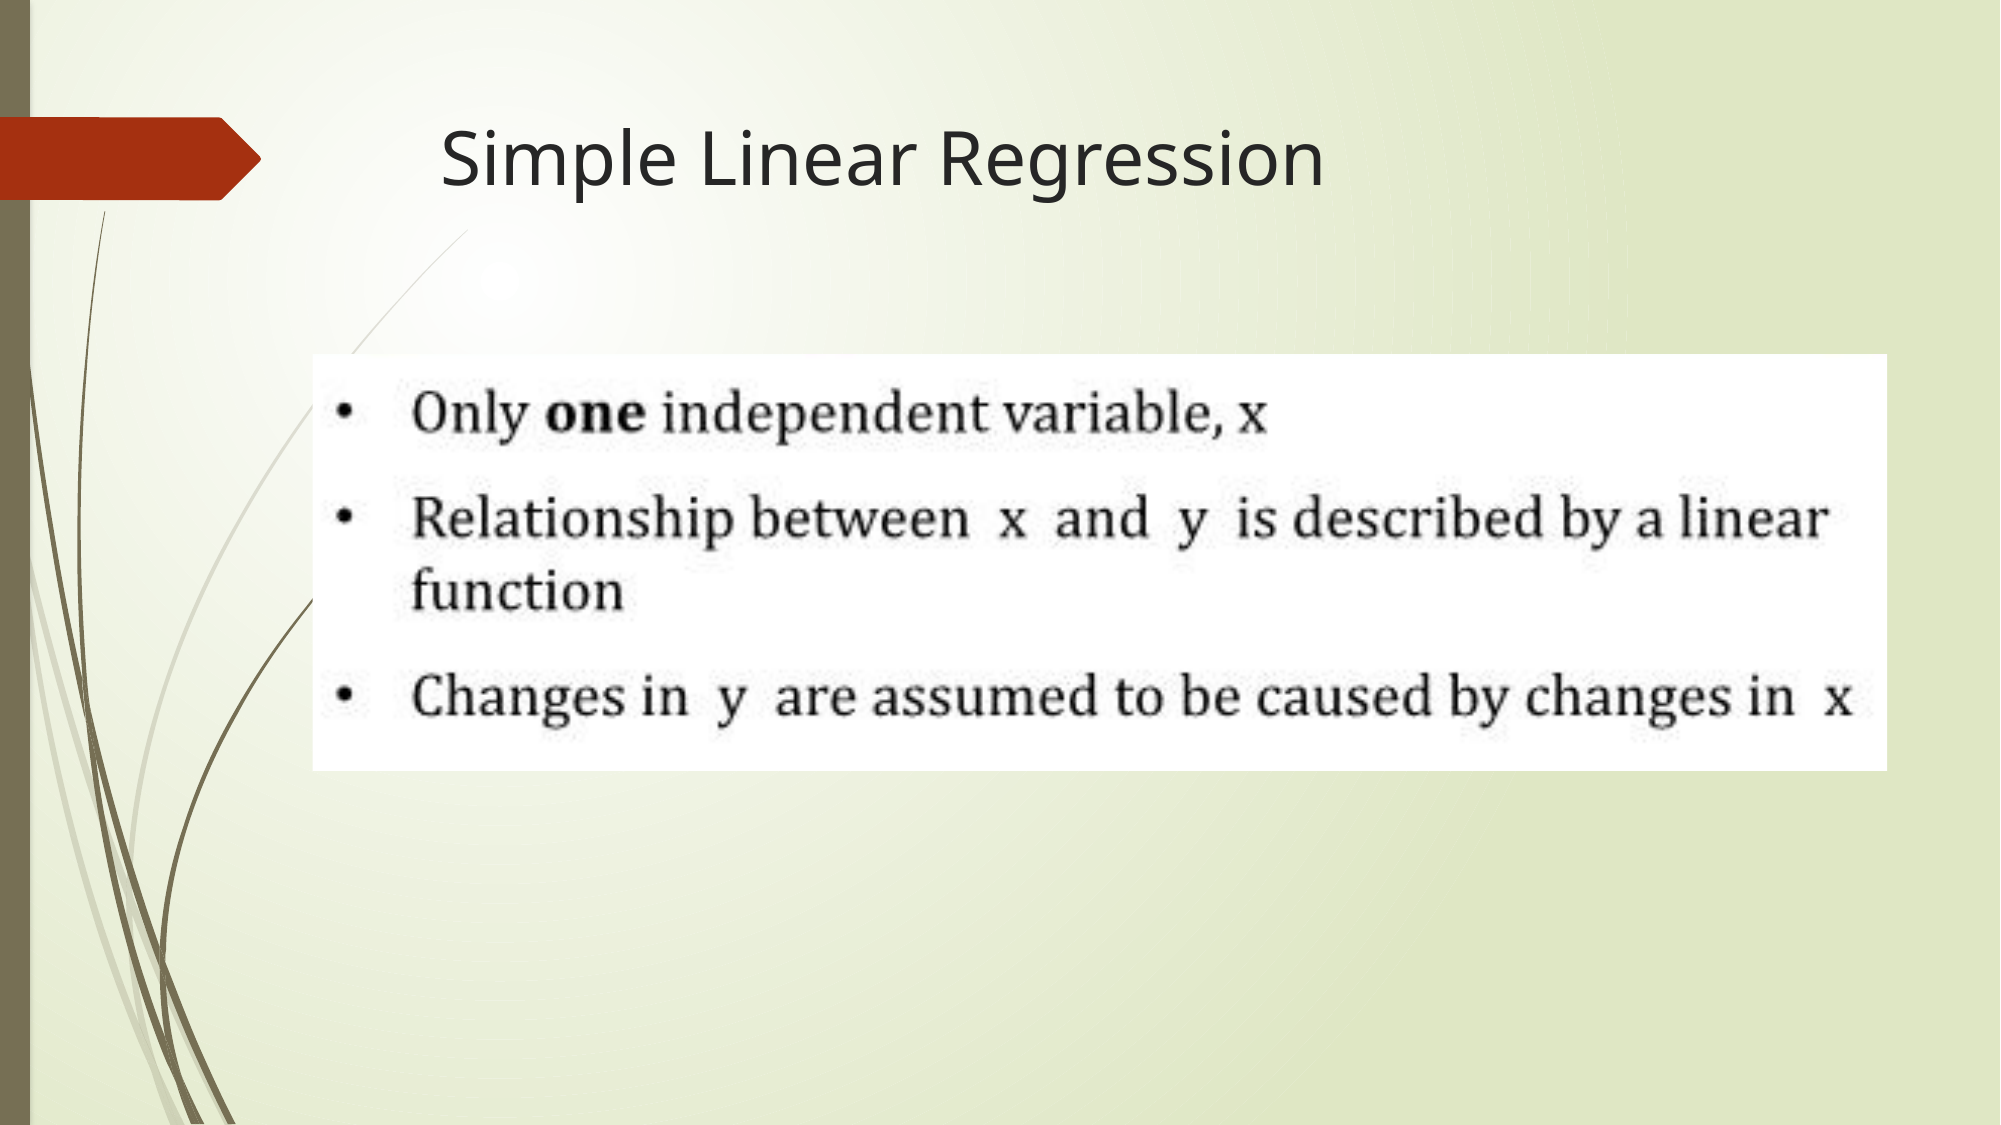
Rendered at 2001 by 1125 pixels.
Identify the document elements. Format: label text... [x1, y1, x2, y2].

title Simple Linear Regression [425, 102, 1888, 313]
picture [312, 354, 1888, 771]
